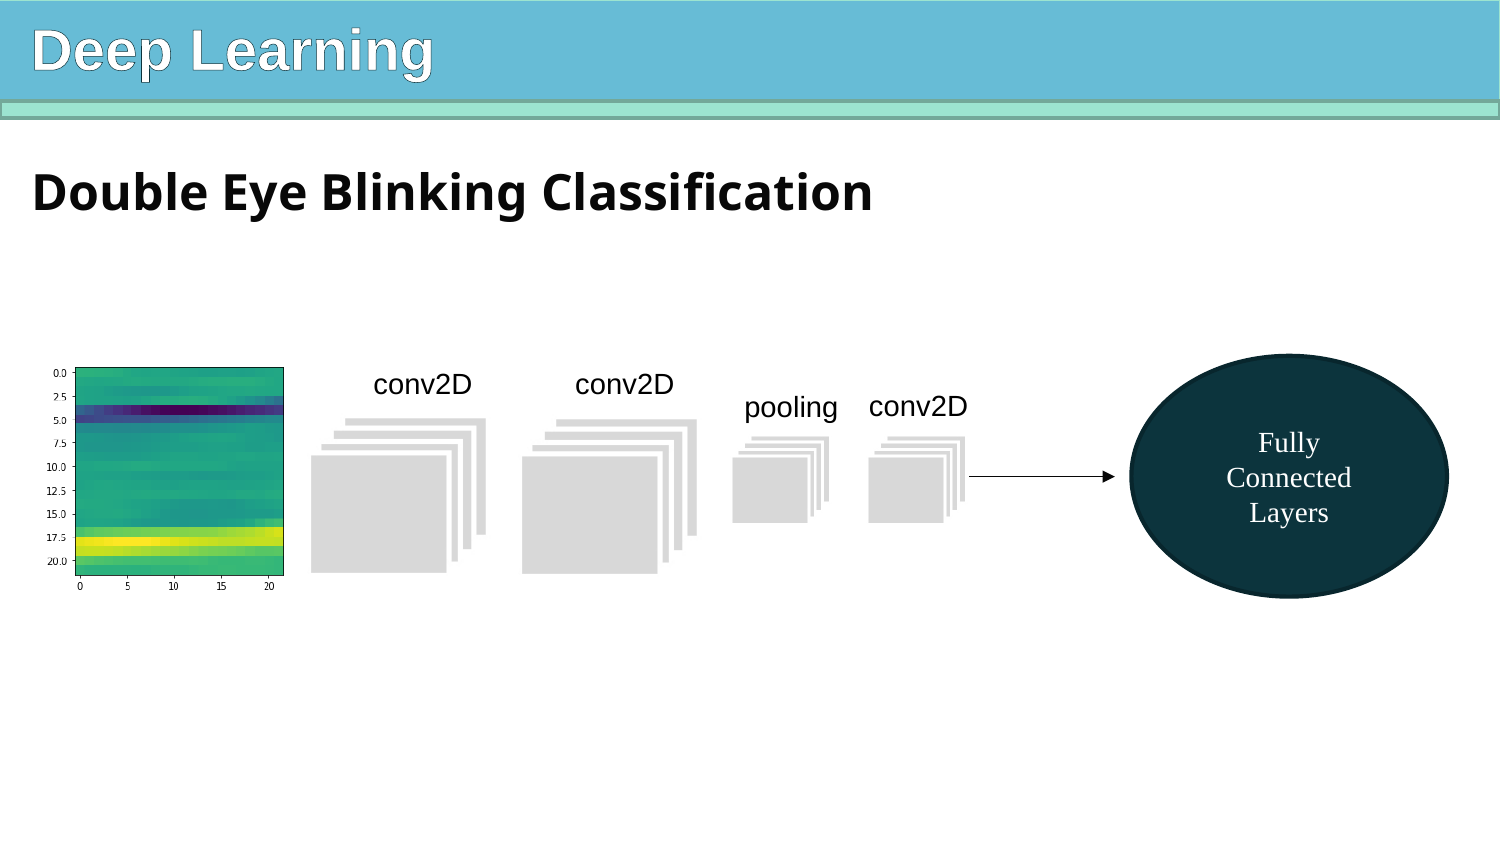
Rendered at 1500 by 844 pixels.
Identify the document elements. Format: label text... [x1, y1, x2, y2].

text_box Deep Learning [15, 4, 451, 90]
text_box conv2D [560, 358, 690, 406]
title Double Eye Blinking Classification [0, 145, 1174, 240]
picture [730, 430, 834, 525]
picture [307, 407, 494, 578]
text_box 0 [0, 0, 1500, 99]
picture [39, 360, 289, 598]
text_box conv2D [854, 380, 984, 430]
picture [518, 408, 705, 579]
text_box pooling [729, 380, 854, 431]
text_box [0, 99, 1500, 120]
picture [866, 430, 970, 525]
text_box conv2D [358, 357, 488, 405]
text_box Fully Connected Layers [1129, 353, 1450, 599]
